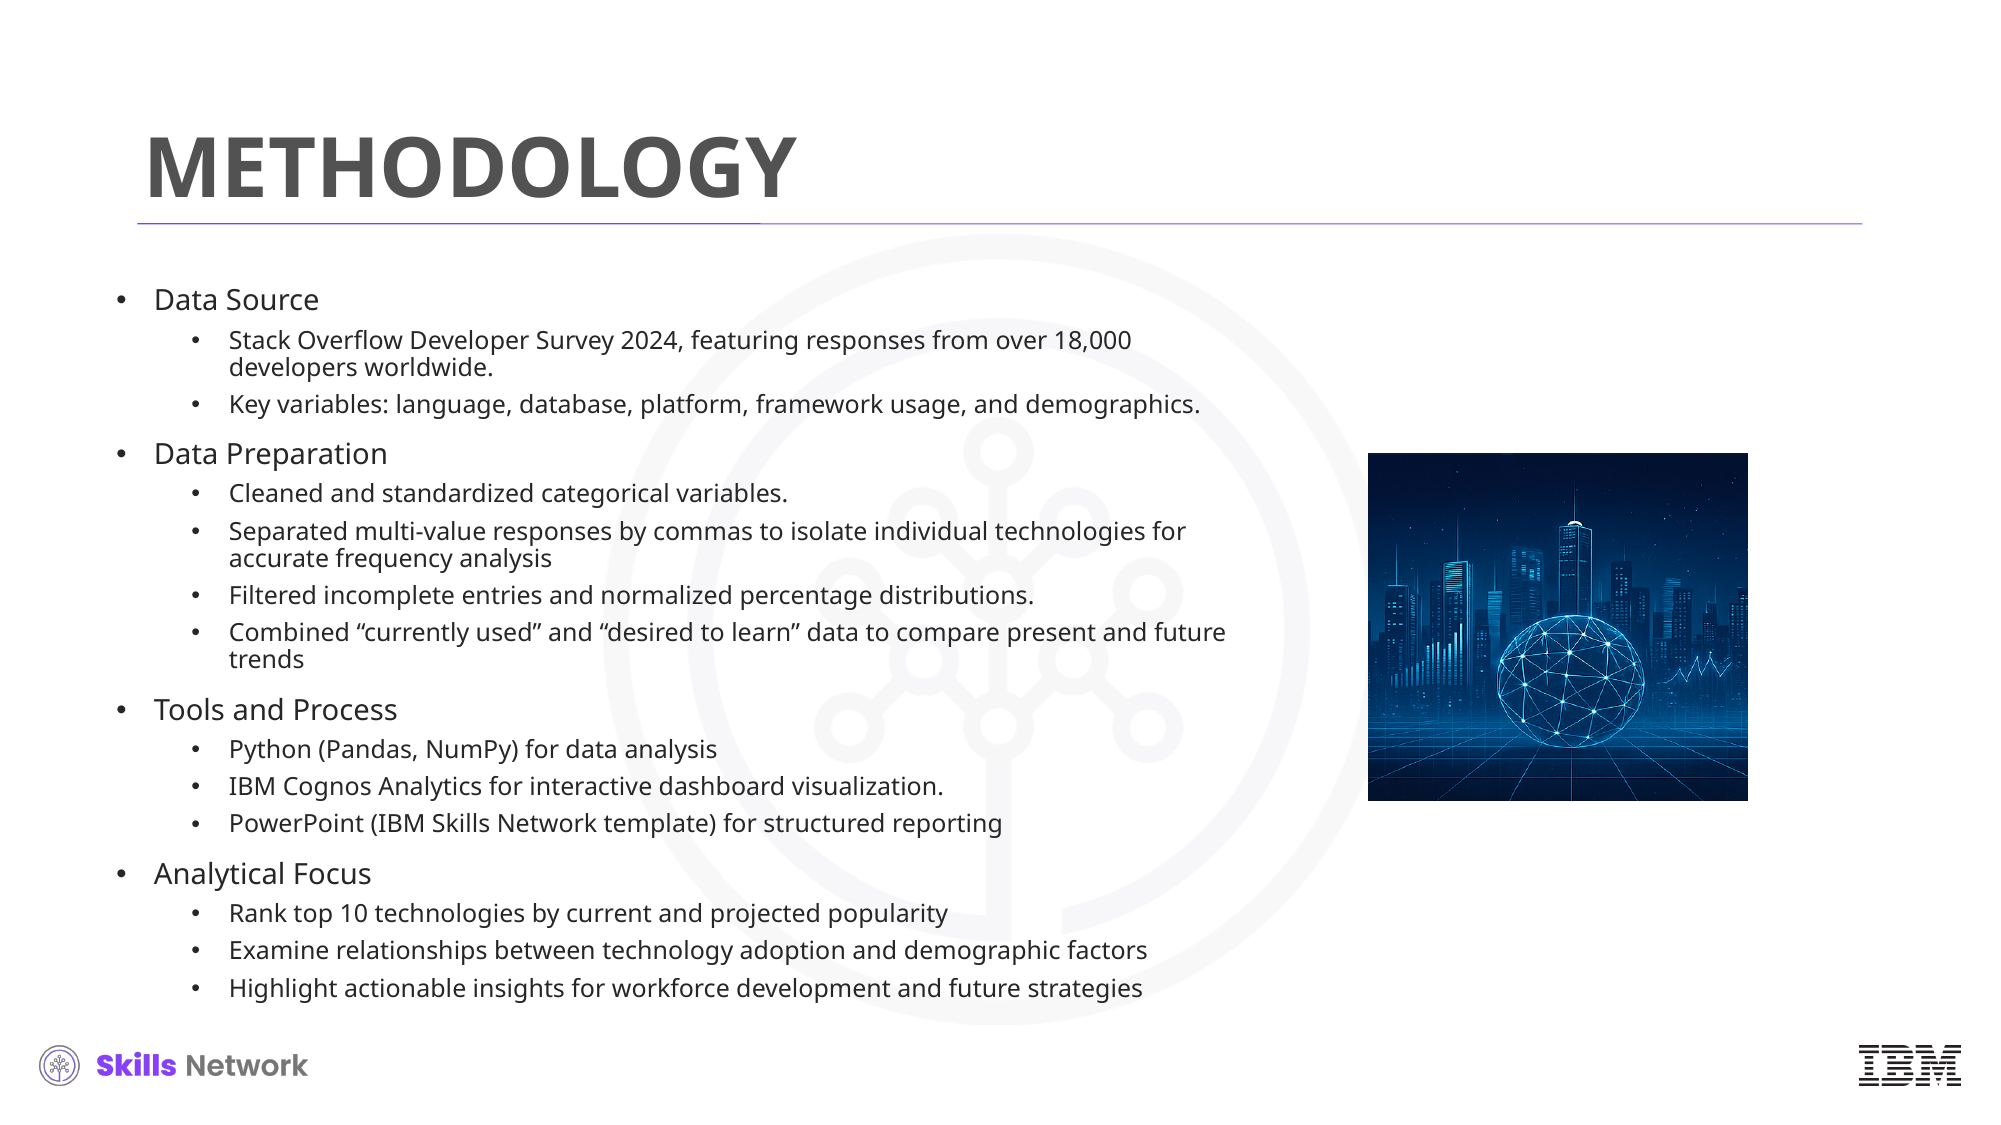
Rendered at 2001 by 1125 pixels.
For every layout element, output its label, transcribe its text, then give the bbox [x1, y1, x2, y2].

picture [1368, 453, 1748, 801]
title METHODOLOGY [128, 61, 1315, 280]
text_box Data Source Stack Overflow Developer Survey 2024, featuring responses from over 18,000 developers worldwide. Key variables: language, database, platform, framework usage, and demographics. Data Preparation Cleaned and standardized categorical variables. Separated multi-value responses by commas to isolate individual technologies for accurate frequency analysis Filtered incomplete entries and normalized percentage distributions. Combined “currently used” and “desired to learn” data to compare present and future trends Tools and Process Python (Pandas, NumPy) for data analysis IBM Cognos Analytics for interactive dashboard visualization. PowerPoint (IBM Skills Network template) for structured reporting Analytical Focus Rank top 10 technologies by current and projected popularity Examine relationships between technology adoption and demographic factors Highlight actionable insights for workforce development and future strategies [101, 278, 1262, 1009]
picture [39, 1045, 308, 1086]
picture [1859, 1045, 1961, 1086]
